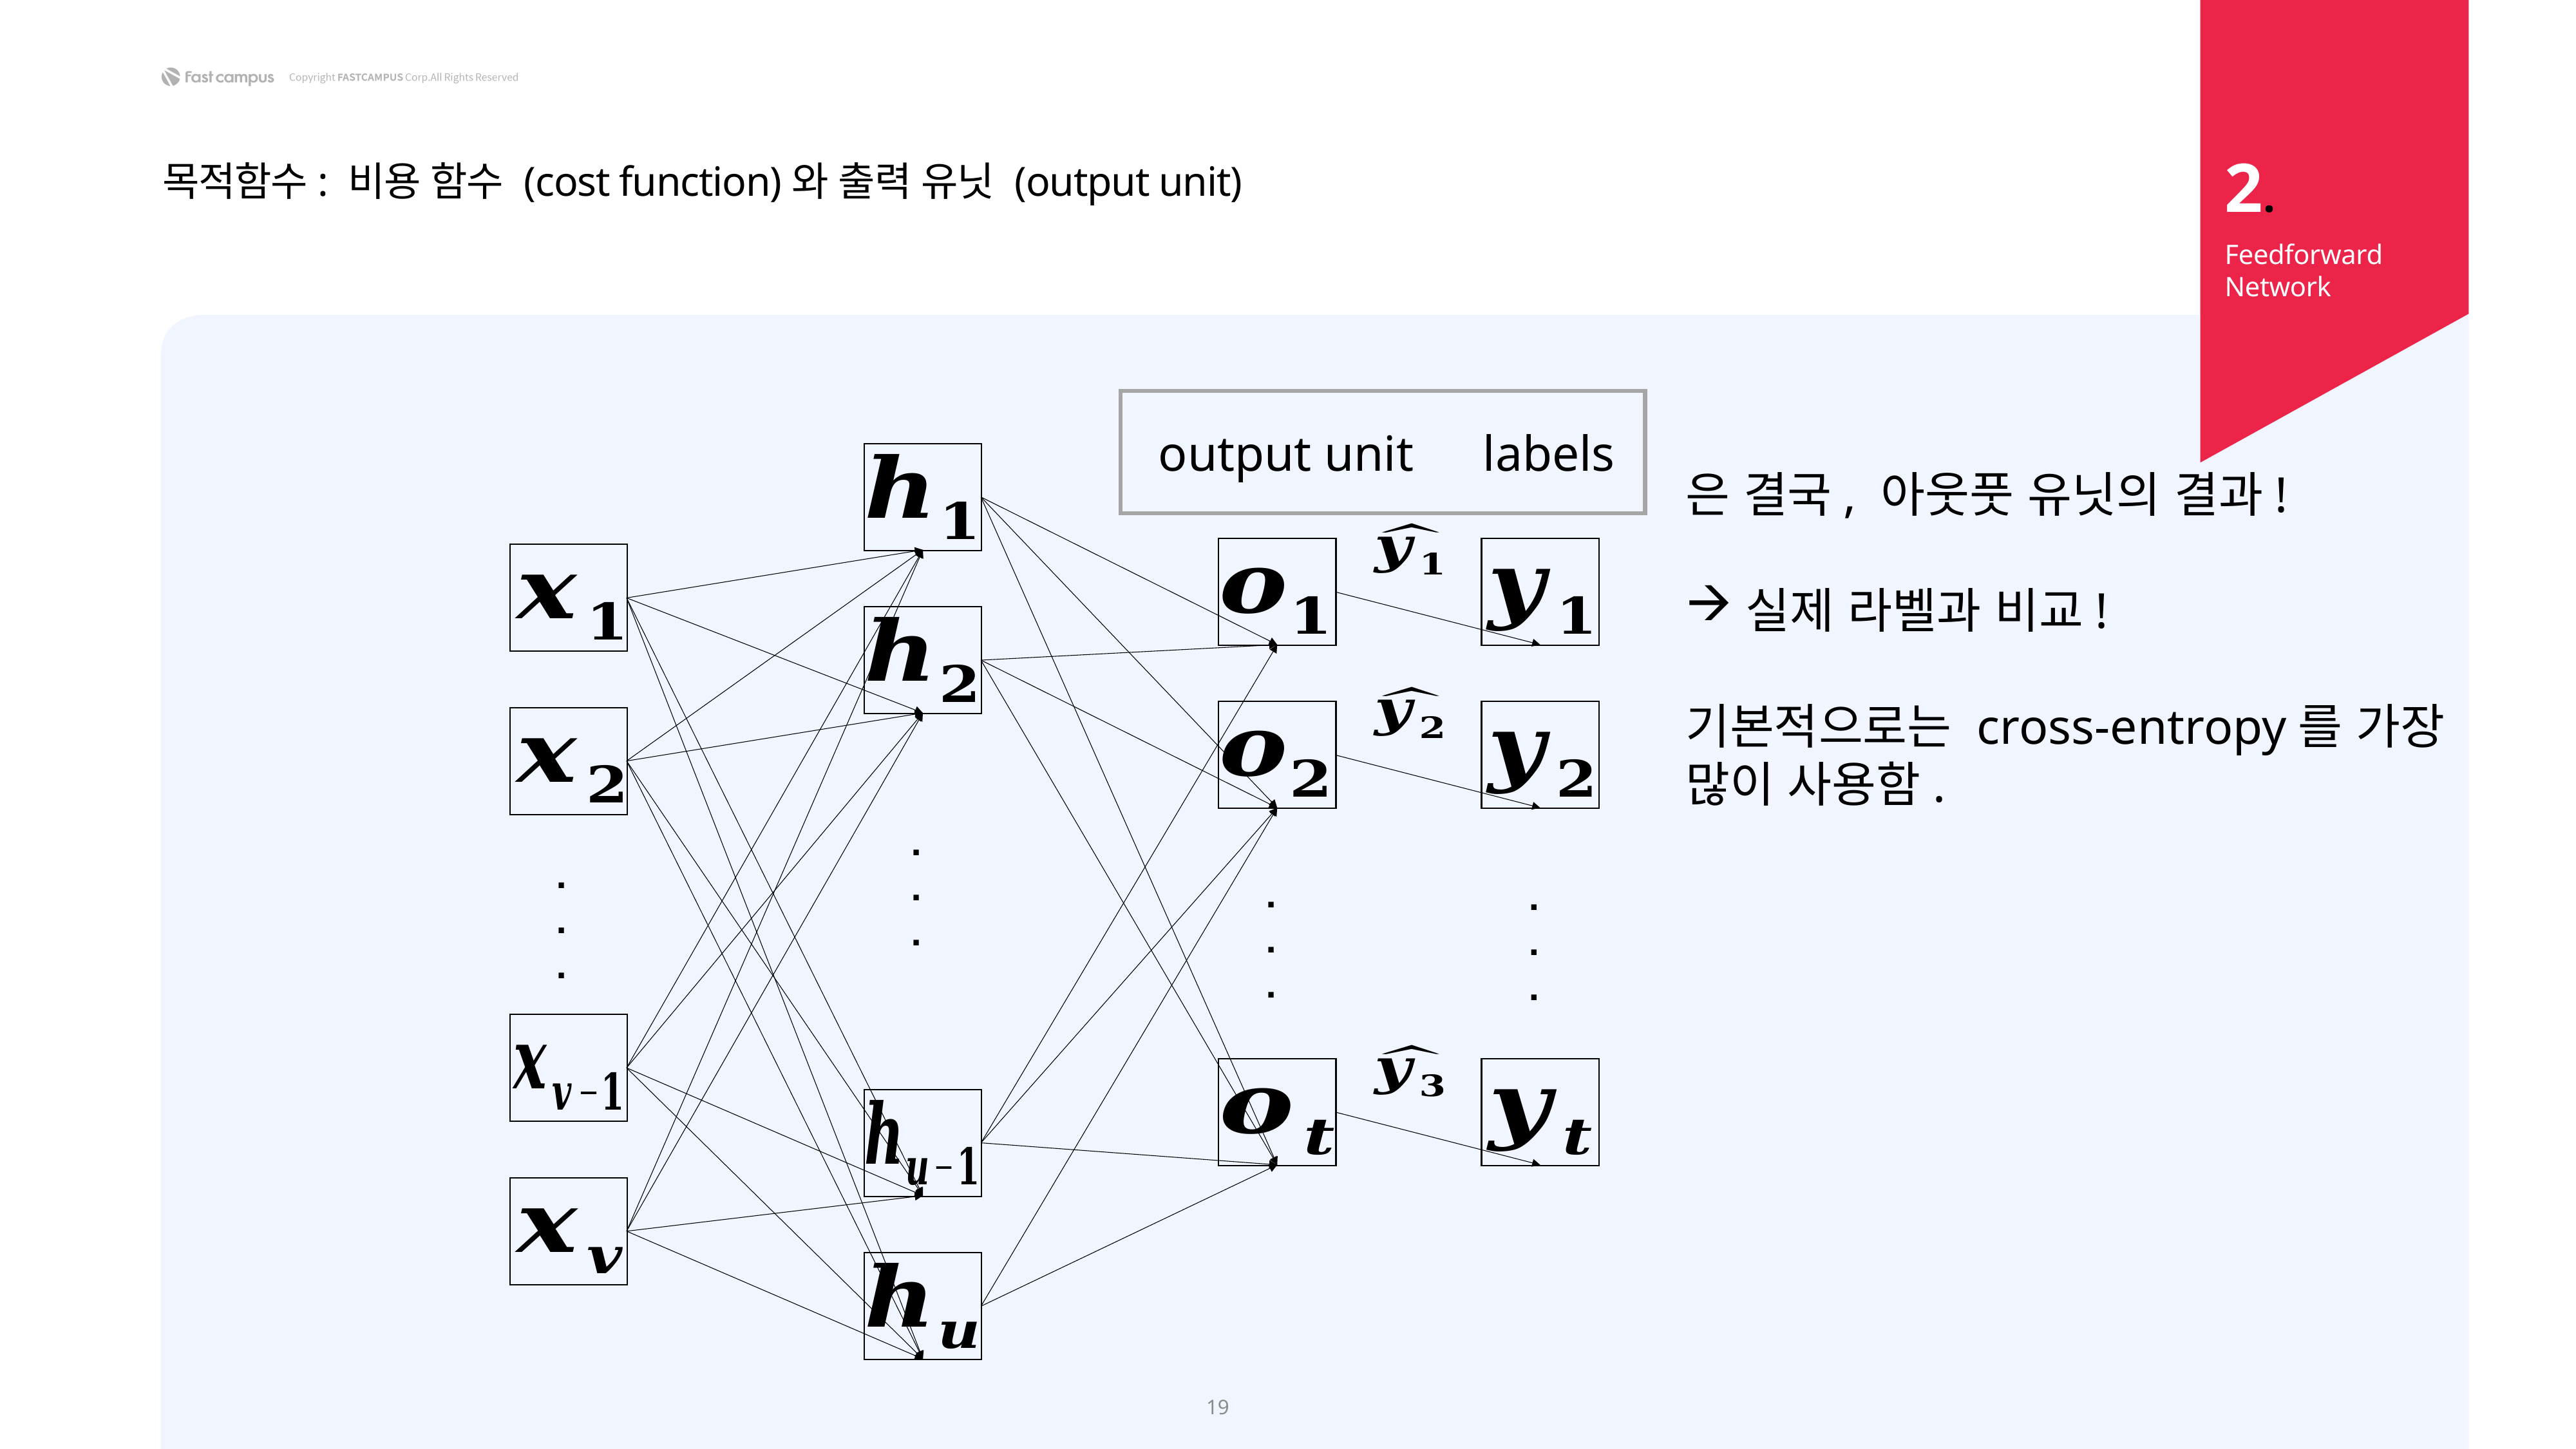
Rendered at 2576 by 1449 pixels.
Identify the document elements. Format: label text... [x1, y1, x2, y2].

text_box 2. [2200, 148, 2469, 232]
picture [0, 0, 2576, 1449]
text_box Feedforward Network [2200, 232, 2469, 308]
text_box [510, 444, 1598, 1359]
text_box [1120, 390, 1646, 514]
text_box 목적함수: 비용 함수 (cost function)와 출력 유닛 (output unit) [160, 154, 1302, 205]
slide_number 19 [928, 1370, 1508, 1446]
